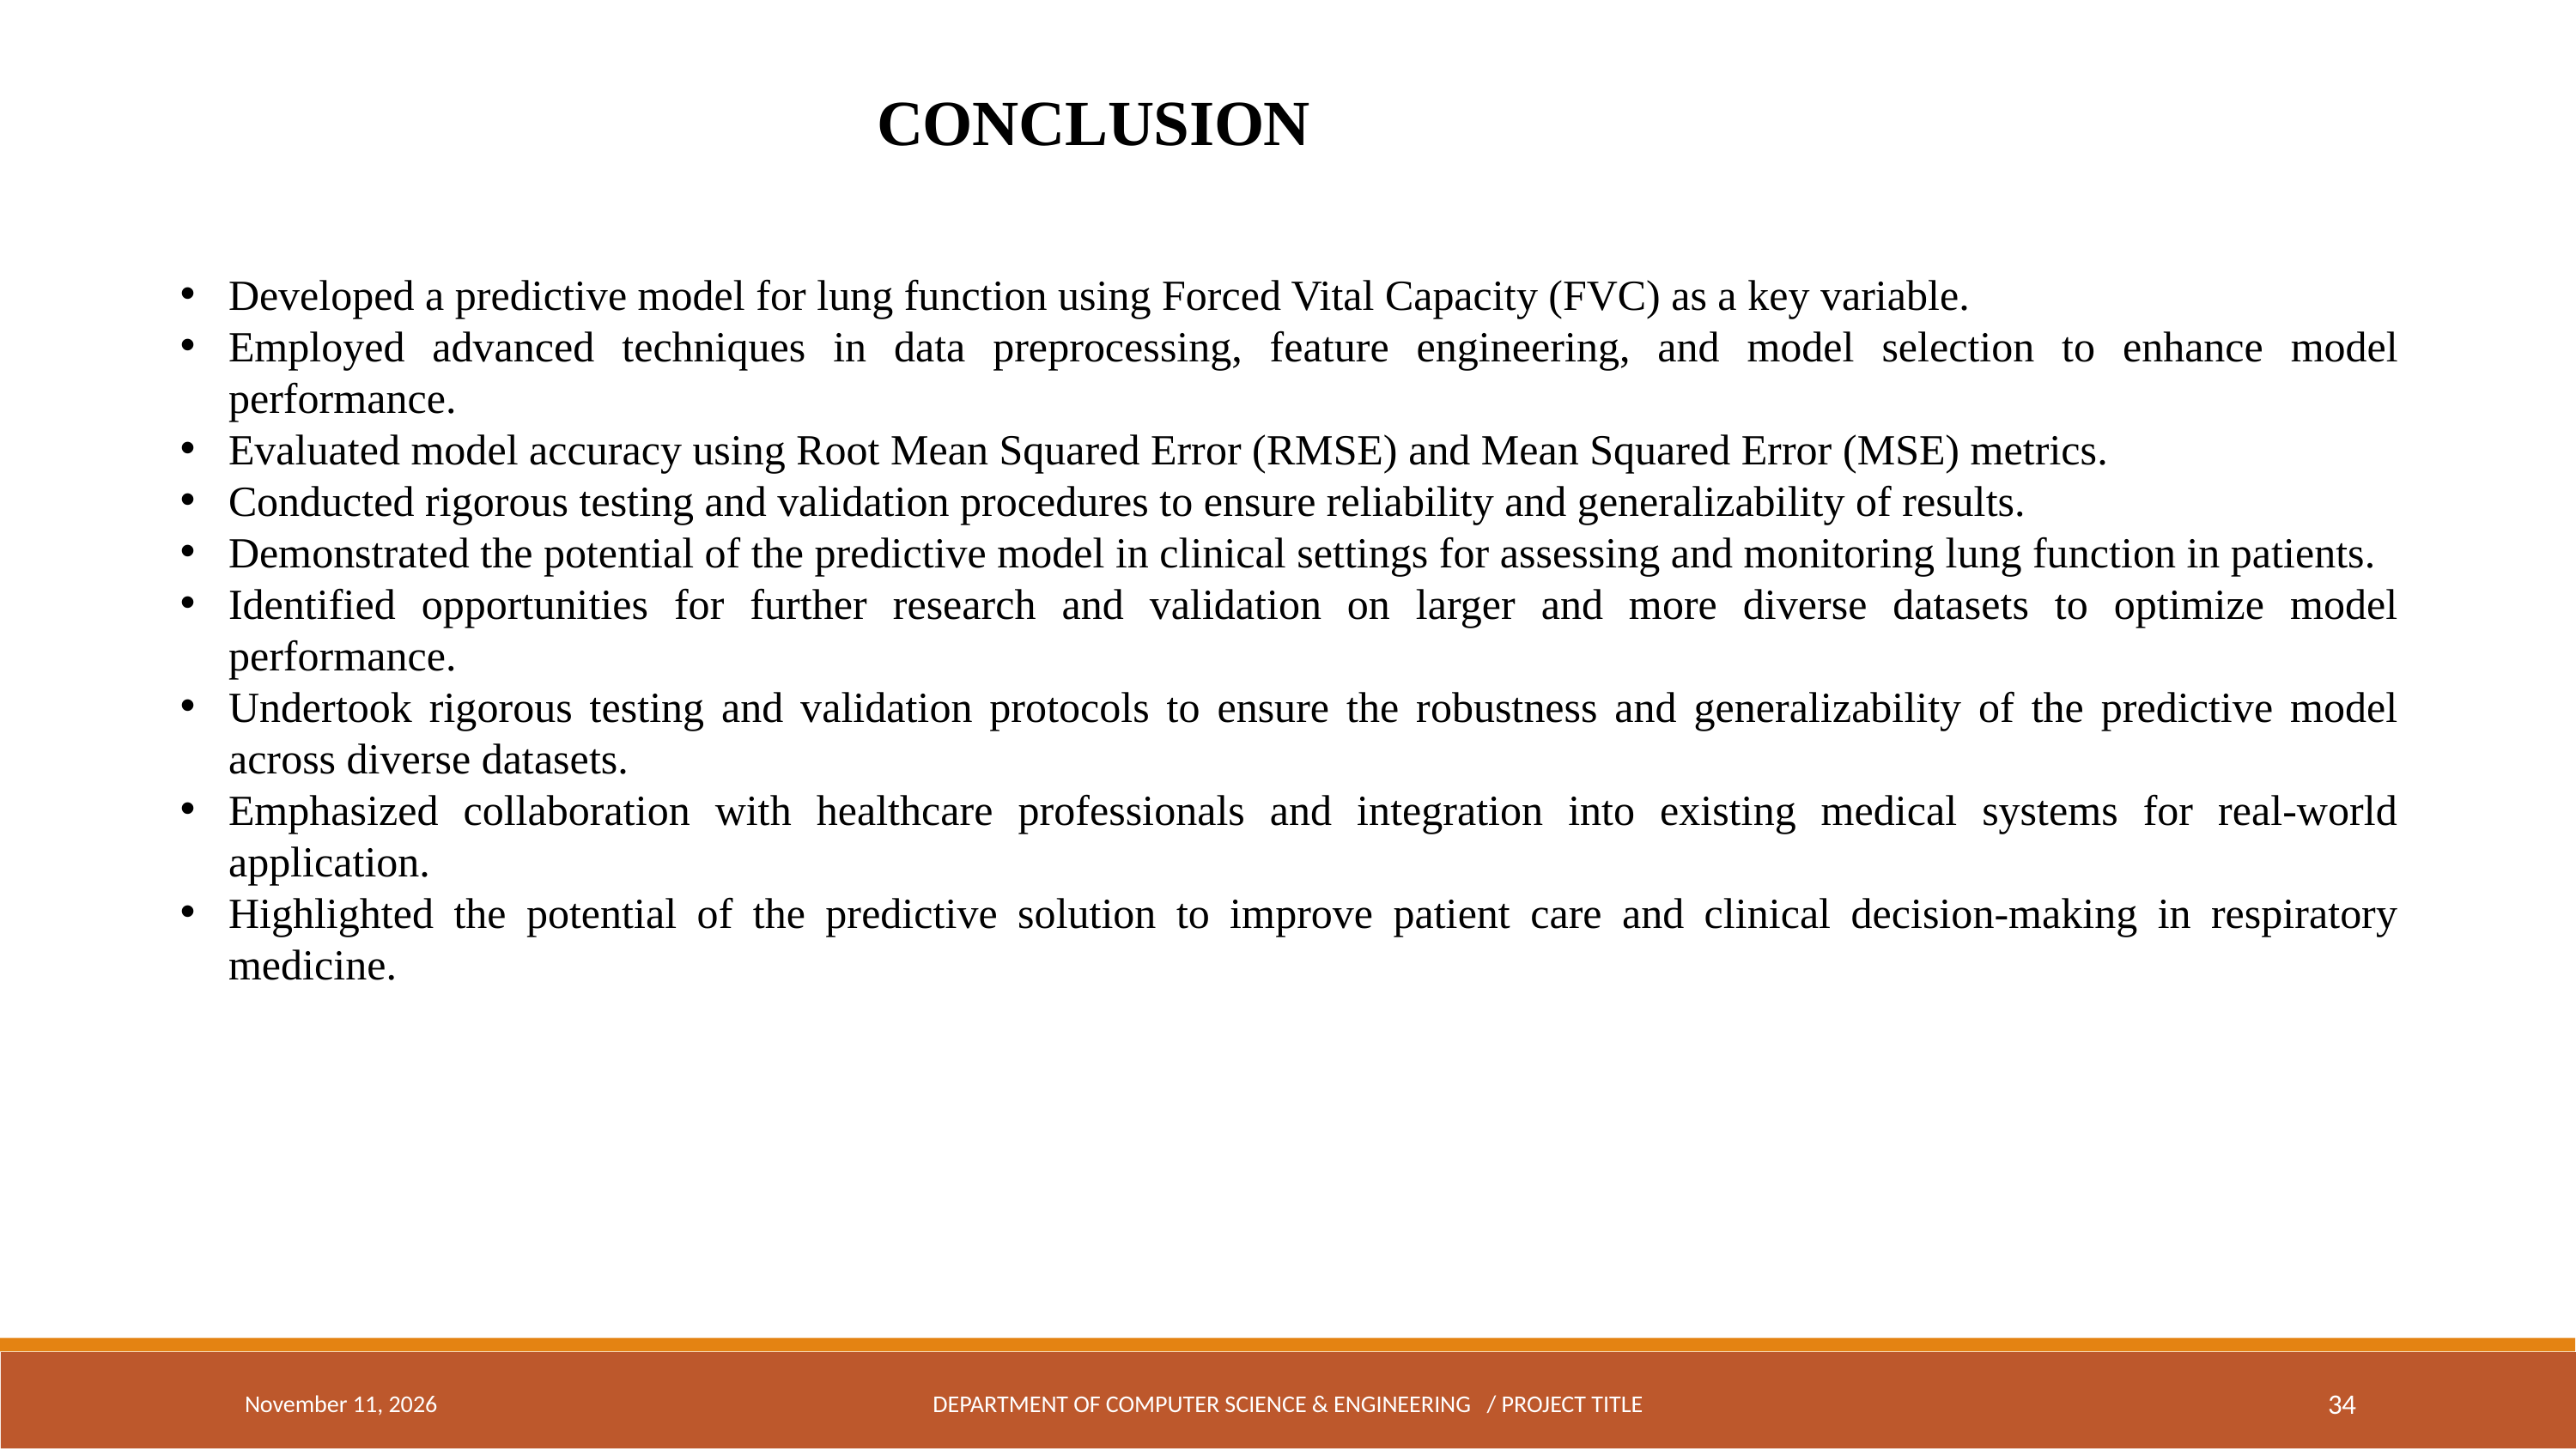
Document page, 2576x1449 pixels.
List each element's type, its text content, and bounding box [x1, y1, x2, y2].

text_box Developed a predictive model for lung function using Forced Vital Capacity (FVC) as a key variable. Employed advanced techniques in data preprocessing, feature engineering, and model selection to enhance model performance. Evaluated model accuracy using Root Mean Squared Error (RMSE) and Mean Squared Error (MSE) metrics. Conducted rigorous testing and validation procedures to ensure reliability and generalizability of results. Demonstrated the potential of the predictive model in clinical settings for assessing and monitoring lung function in patients. Identified opportunities for further research and validation on larger and more diverse datasets to optimize model performance. Undertook rigorous testing and validation protocols to ensure the robustness and generalizability of the predictive model across diverse datasets. Emphasized collaboration with healthcare professionals and integration into existing medical systems for real-world application. Highlighted the potential of the predictive solution to improve patient care and clinical decision-making in respiratory medicine. [167, 261, 2413, 1098]
text_box CONCLUSION [864, 75, 1324, 165]
slide_number 34 [2092, 1364, 2369, 1442]
footer DEPARTMENT OF COMPUTER SCIENCE & ENGINEERING / PROJECT TITLE [779, 1364, 1798, 1442]
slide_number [232, 1364, 755, 1442]
